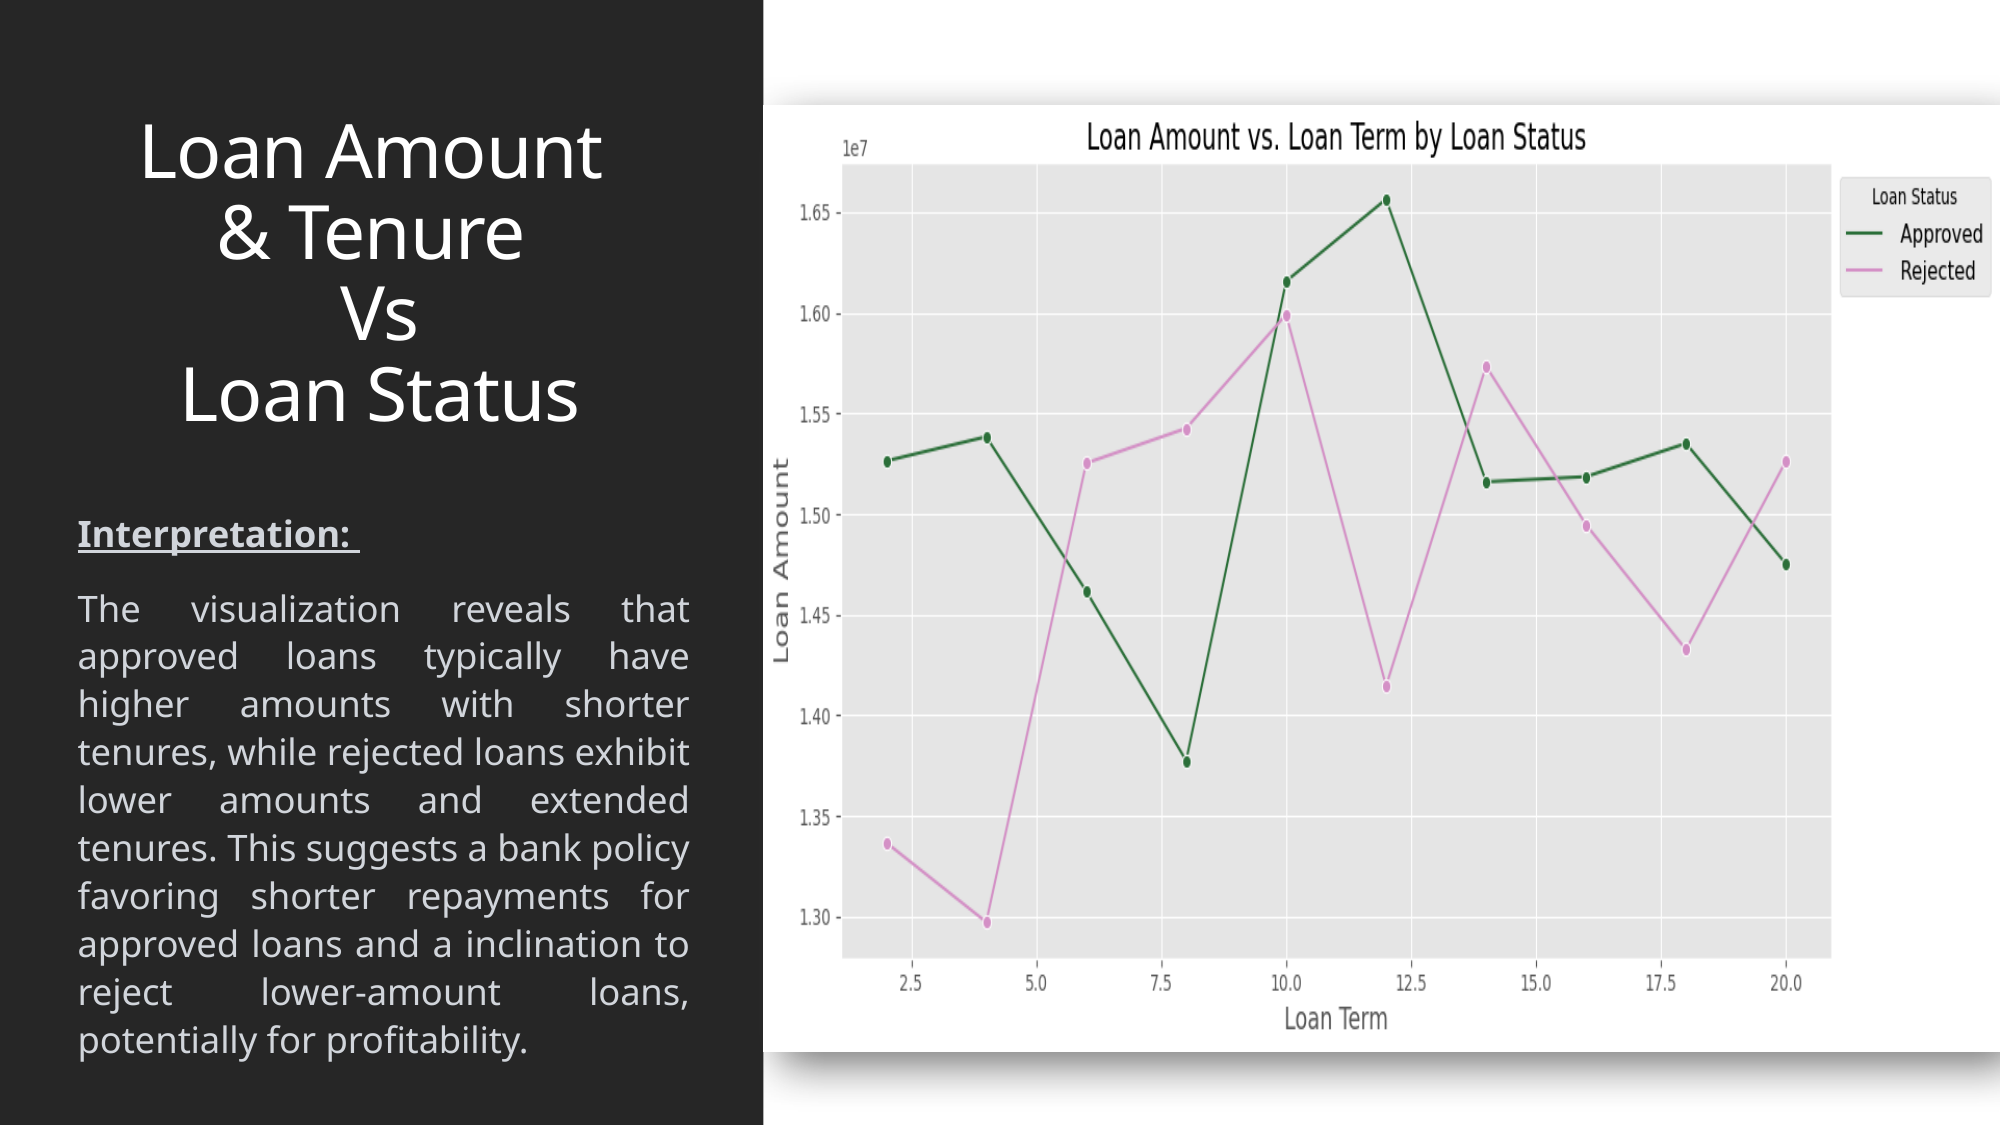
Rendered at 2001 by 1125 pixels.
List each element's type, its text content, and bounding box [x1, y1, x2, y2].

title Loan Amount & Tenure Vs Loan Status [91, 65, 669, 445]
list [763, 104, 2000, 1052]
list Interpretation: The visualization reveals that approved loans typically have higher amounts with shorter tenures, while rejected loans exhibit lower amounts and extended tenures. This suggests a bank policy favoring shorter repayments for approved loans and a inclination to reject lower-amount loans, potentially for profitability. [62, 499, 706, 1083]
